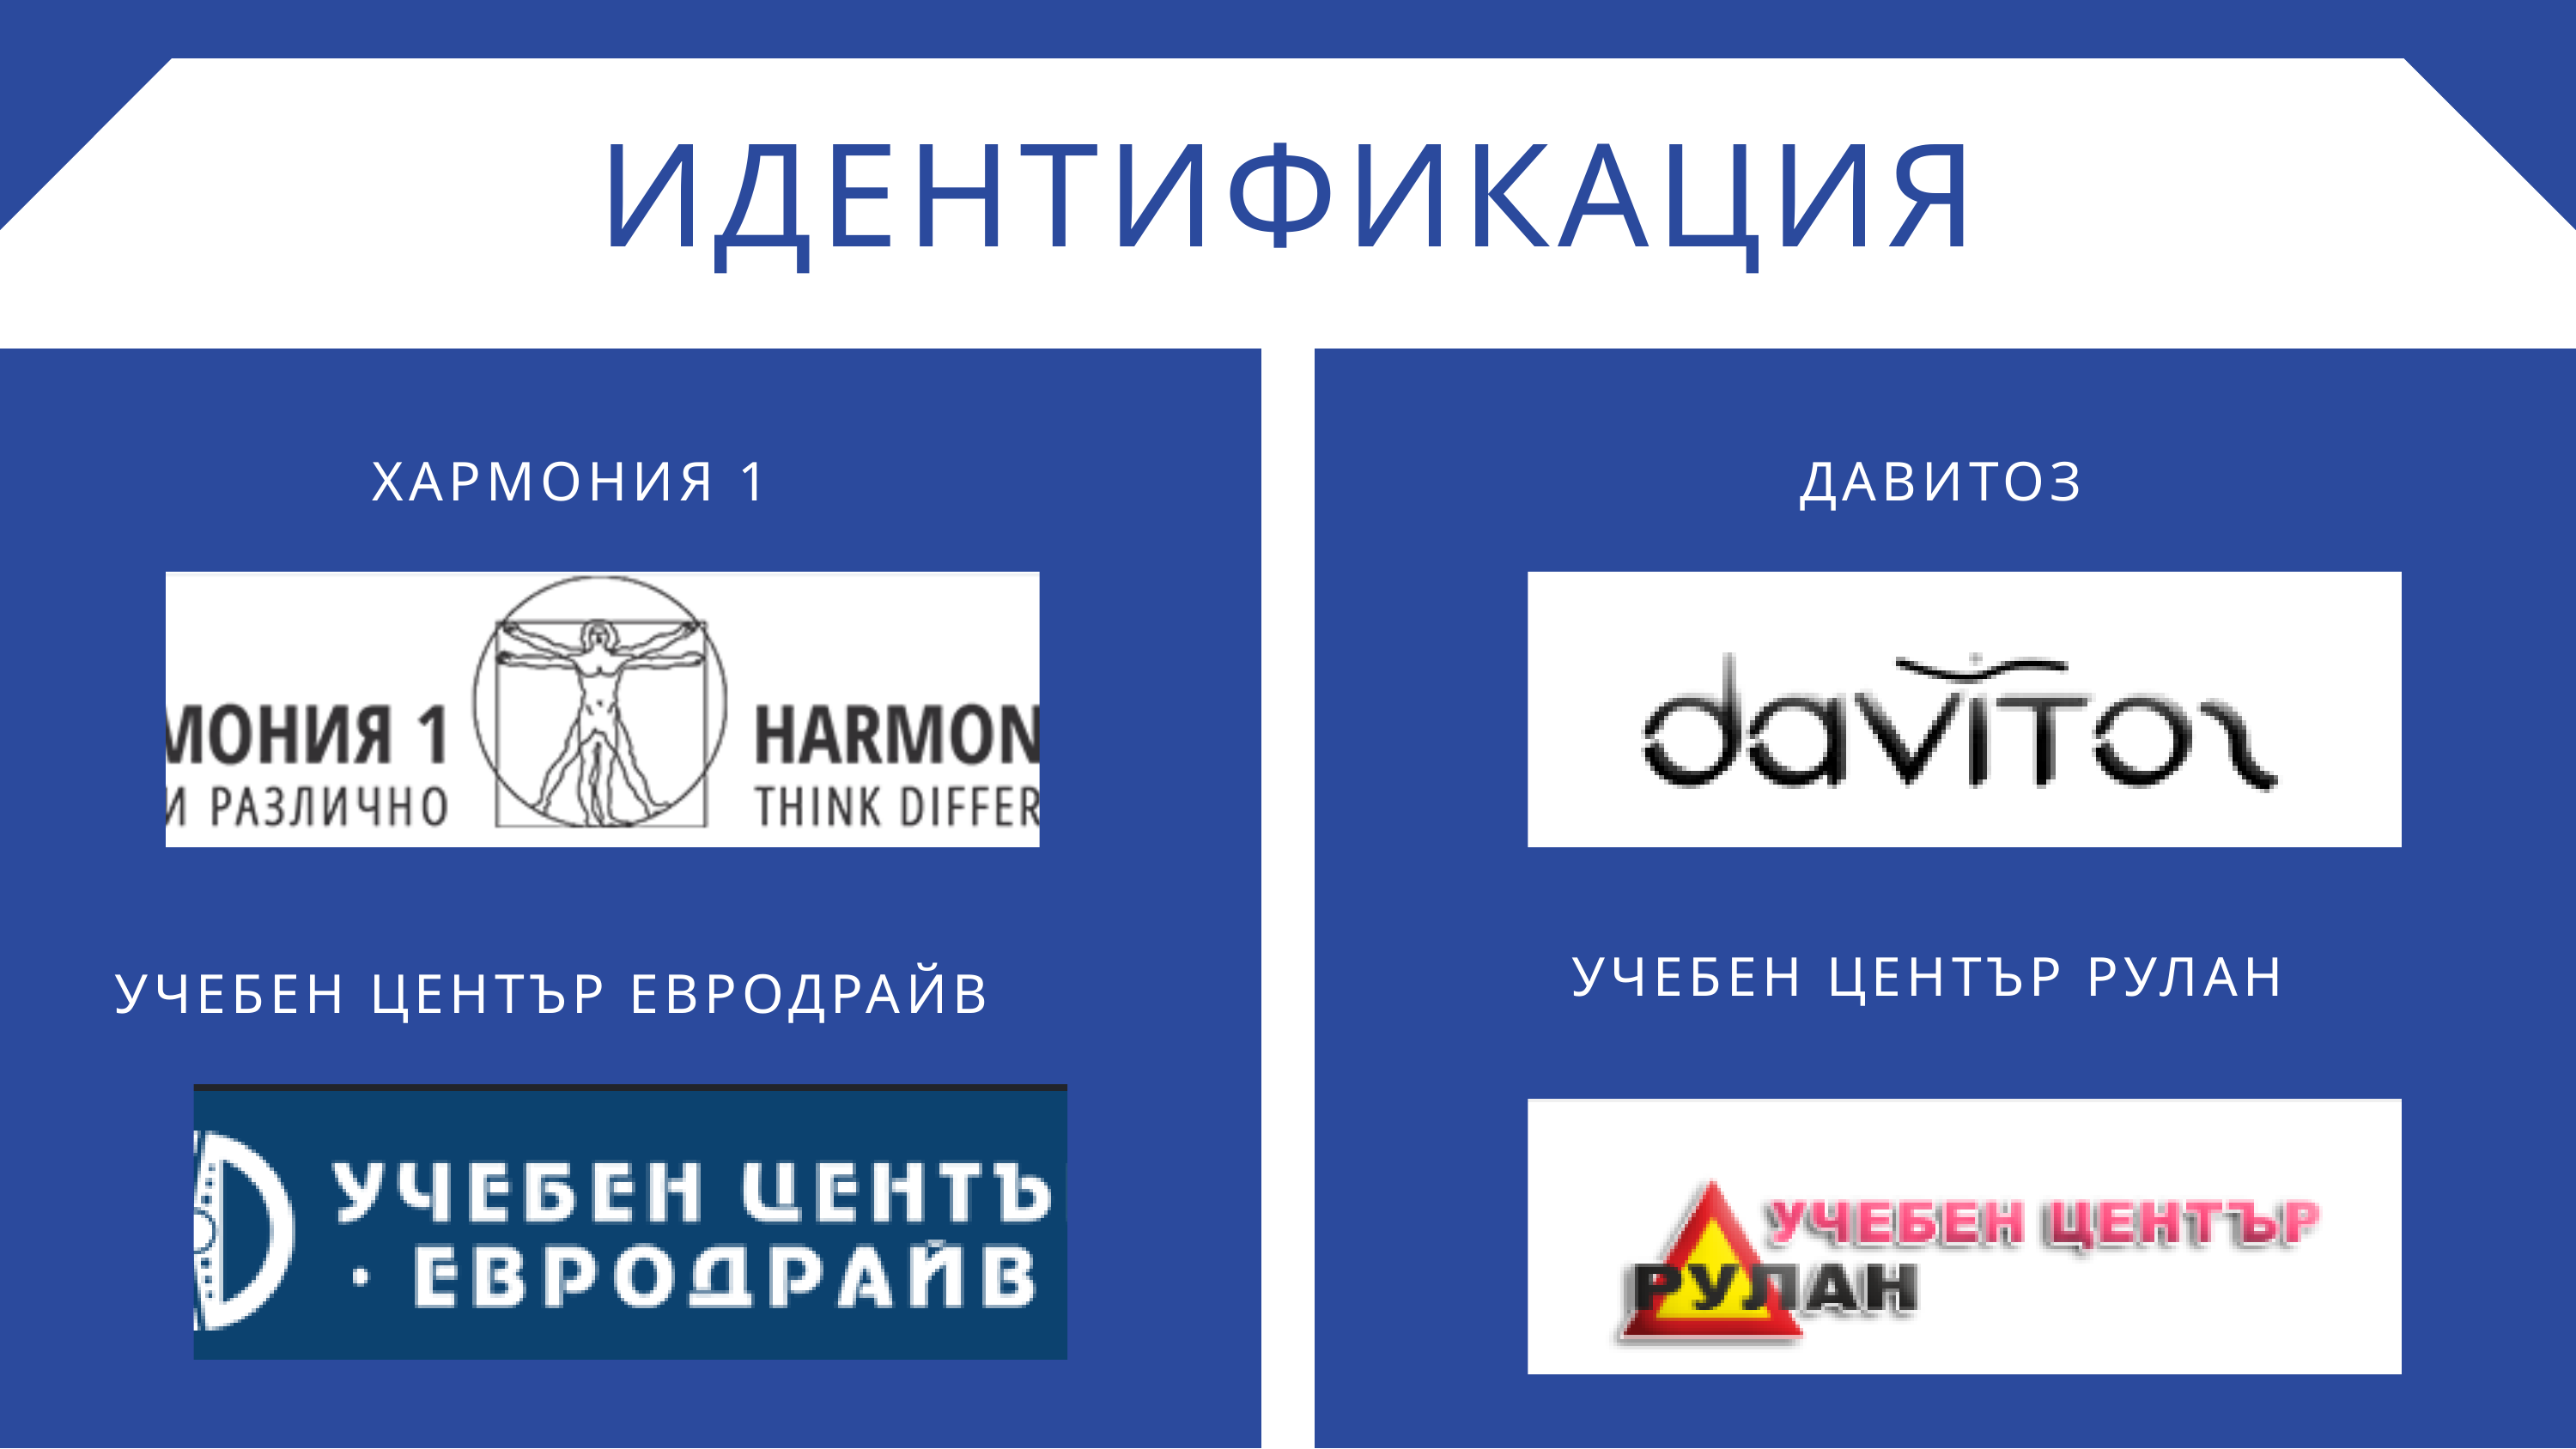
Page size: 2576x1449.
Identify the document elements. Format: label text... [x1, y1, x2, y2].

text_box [0, 0, 231, 231]
text_box ИДЕНТИФИКАЦИЯ [208, 124, 2368, 276]
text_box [1528, 1099, 2403, 1374]
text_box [1528, 572, 2403, 847]
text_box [193, 1084, 1068, 1360]
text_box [165, 572, 1041, 847]
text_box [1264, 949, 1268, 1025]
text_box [1314, 348, 2576, 1449]
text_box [232, 0, 2343, 59]
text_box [0, 348, 1261, 1449]
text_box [2345, 0, 2576, 231]
